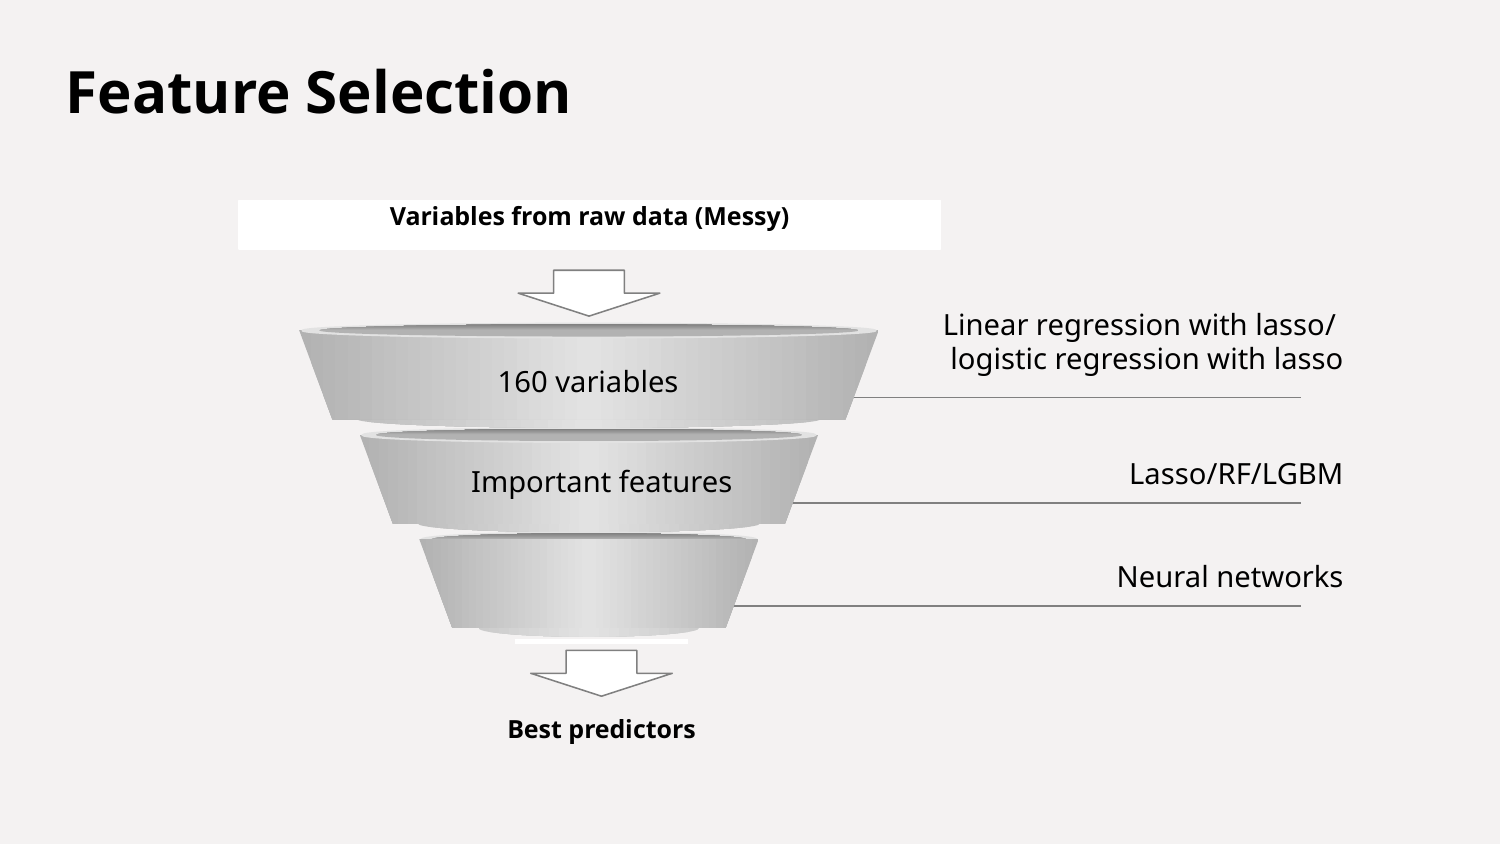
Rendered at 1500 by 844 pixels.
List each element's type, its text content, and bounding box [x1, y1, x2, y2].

text_box Feature Selection [50, 39, 1115, 152]
text_box Best predictors [443, 713, 760, 762]
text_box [298, 323, 879, 637]
text_box [518, 270, 660, 317]
text_box Lasso/RF/LGBM [1088, 447, 1359, 513]
text_box Neural networks [944, 550, 1359, 616]
text_box Linear regression with lasso/ logistic regression with lasso [828, 298, 1359, 408]
text_box Variables from raw data (Messy) [239, 200, 941, 249]
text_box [514, 645, 689, 697]
